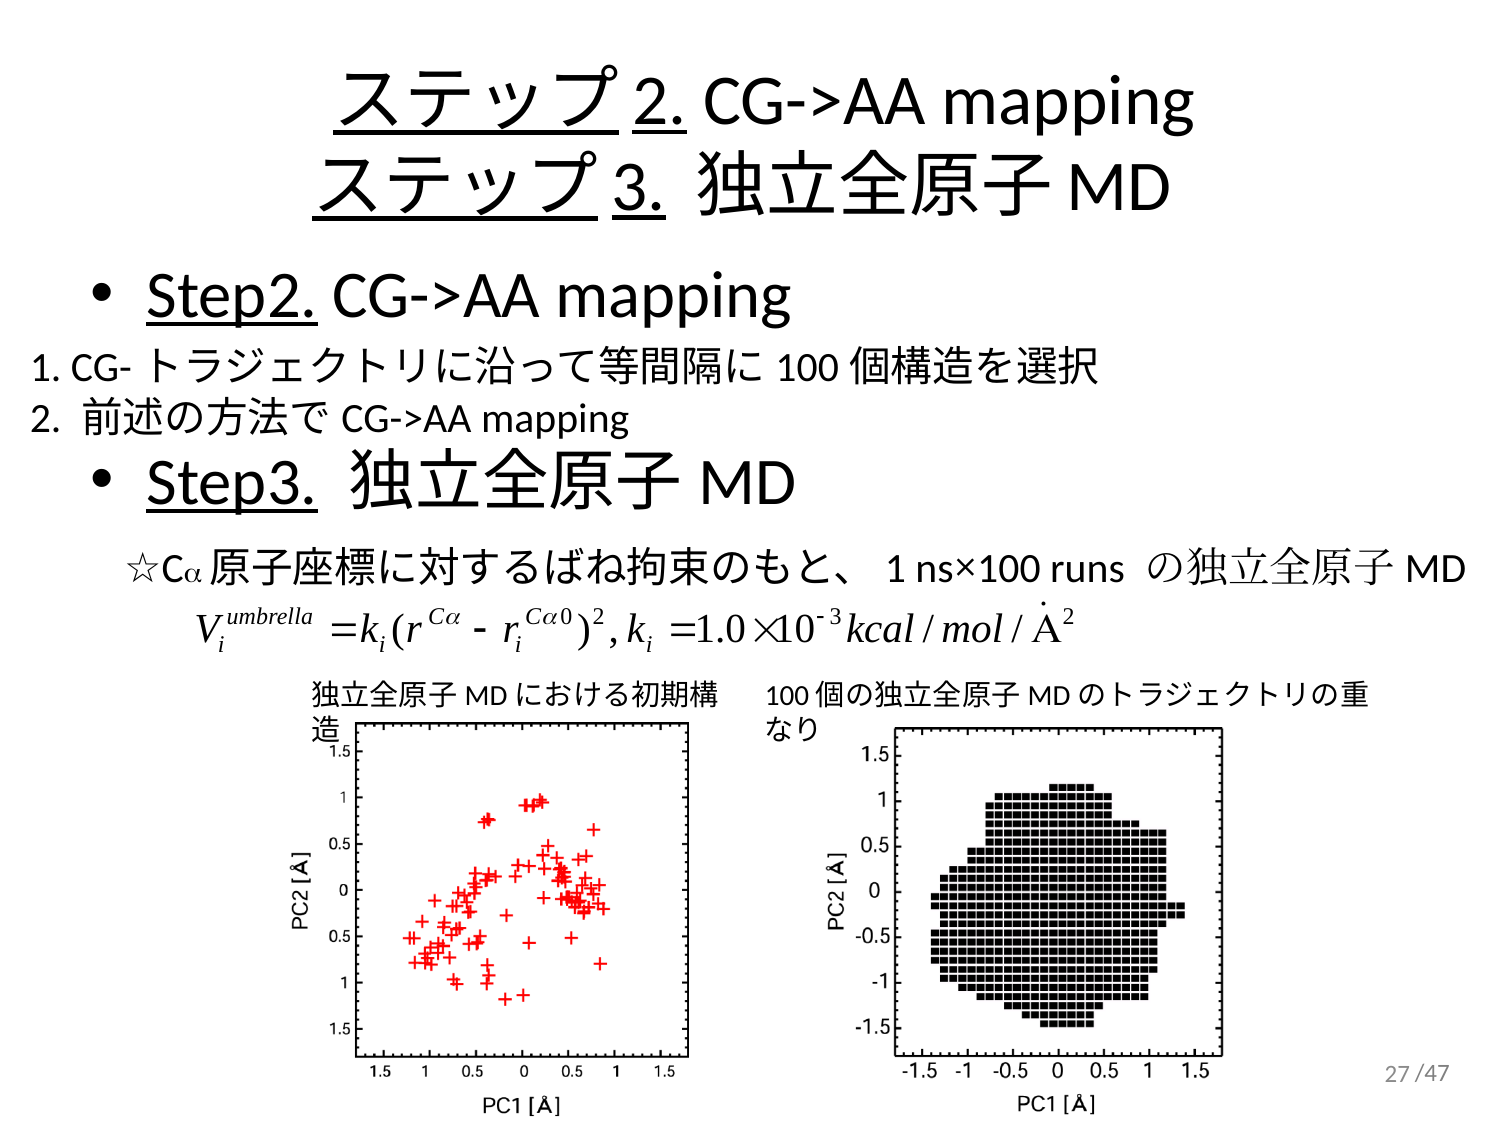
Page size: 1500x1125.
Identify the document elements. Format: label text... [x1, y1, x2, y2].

slide_number 27 [1239, 1042, 1425, 1103]
text_box 1. CG-トラジェクトリに沿って等間隔に100個構造を選択 2. 前述の方法でCG->AA mapping [15, 332, 1274, 448]
text_box 100個の独立全原子MDのトラジェクトリの重なり [749, 668, 1393, 754]
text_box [191, 597, 1081, 664]
text_box 独立全原子MDにおける初期構造 [296, 671, 749, 754]
picture [288, 722, 690, 1118]
list Step2. CG->AA mapping Step3. 独立全原子MD [75, 243, 1425, 986]
title ステップ2. CG->AA mapping ステップ3. 独立全原子MD [75, 45, 1425, 233]
text_box ☆Ca原子座標に対するばね拘束のもと、1 ns×100 runs の独立全原子MD [109, 533, 1491, 599]
picture [825, 727, 1235, 1116]
